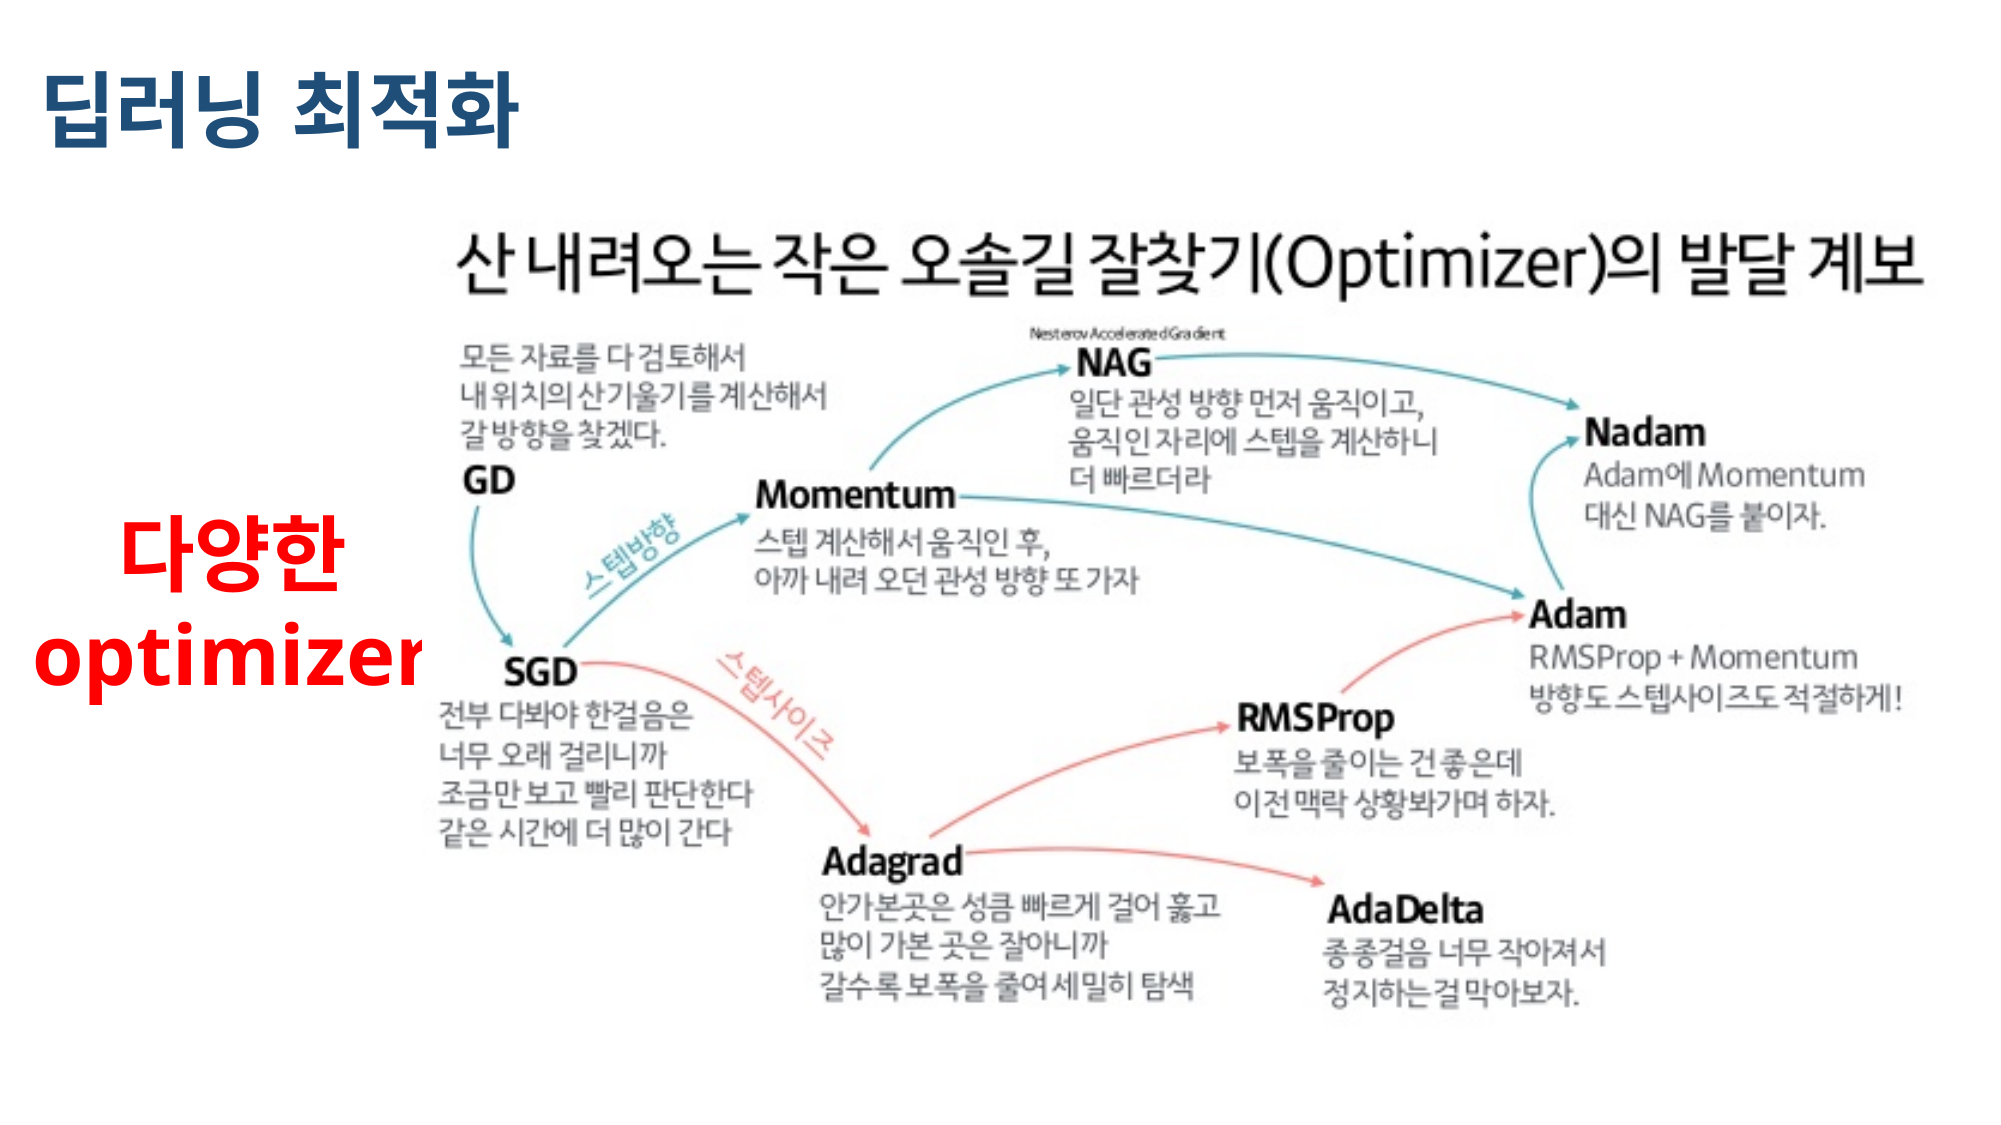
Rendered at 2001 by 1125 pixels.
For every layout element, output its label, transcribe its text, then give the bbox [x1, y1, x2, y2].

text_box 다양한 optimizer [17, 494, 422, 710]
picture [422, 202, 1951, 1063]
text_box 딥러닝 최적화 [24, 50, 537, 166]
